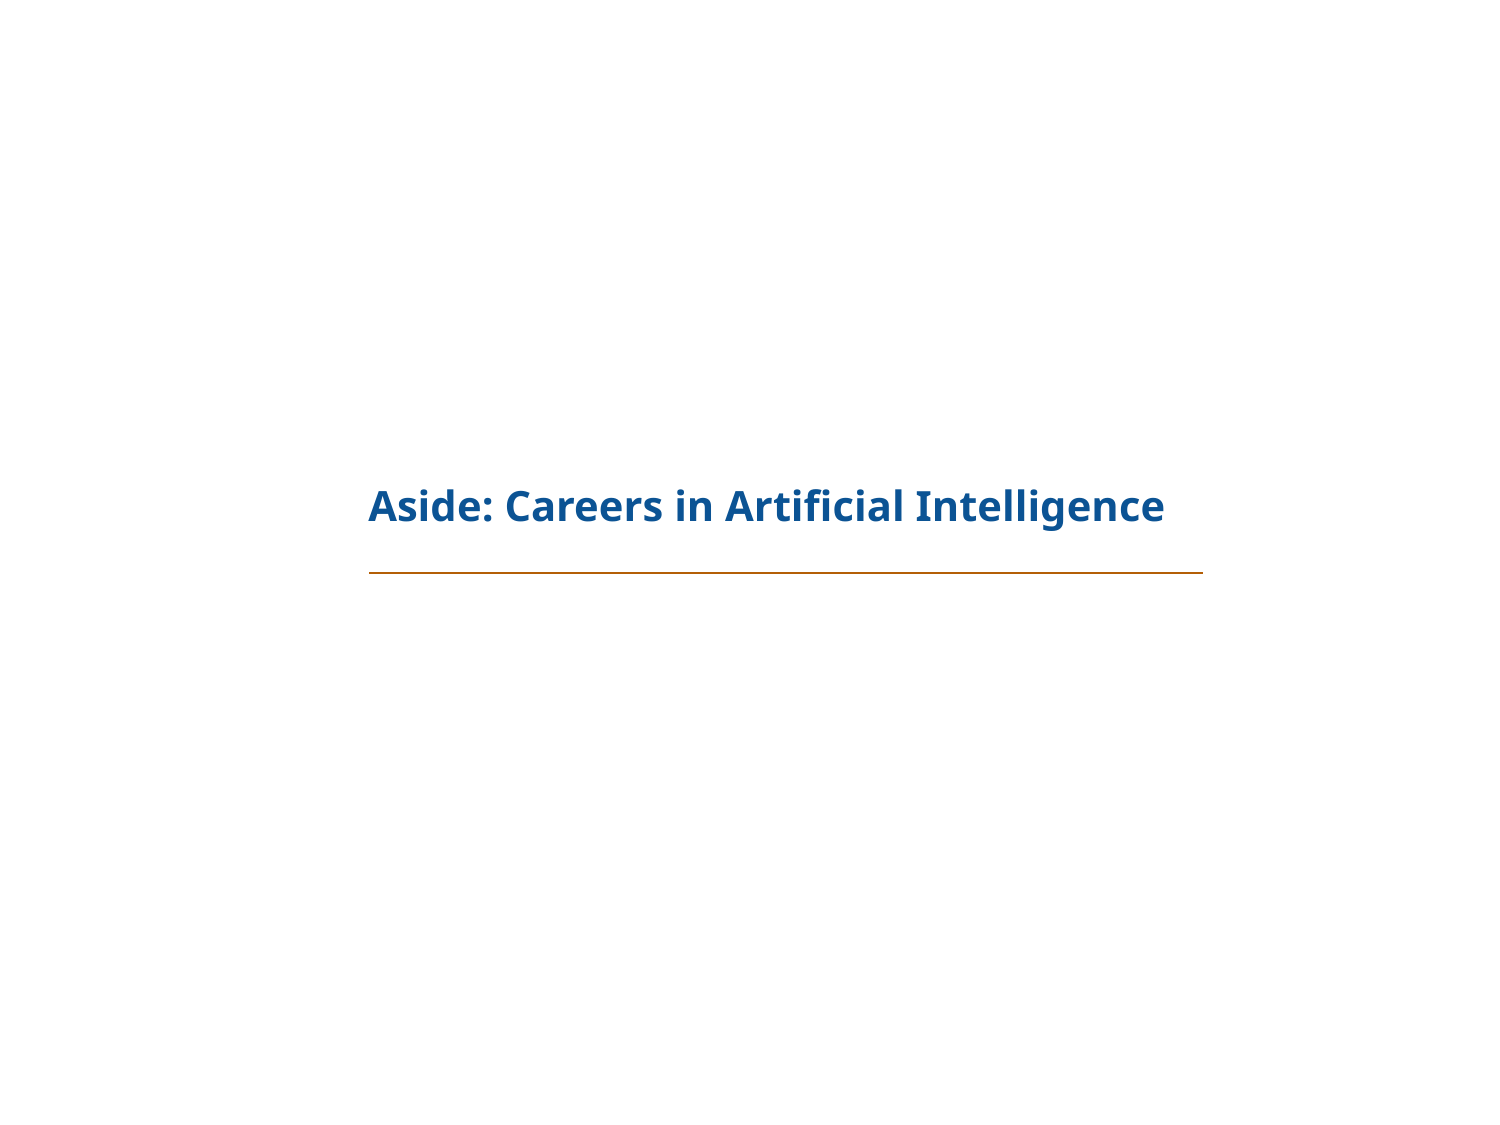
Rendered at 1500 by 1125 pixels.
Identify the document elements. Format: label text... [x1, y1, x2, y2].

text_box Aside: Careers in Artificial Intelligence [68, 464, 1466, 557]
